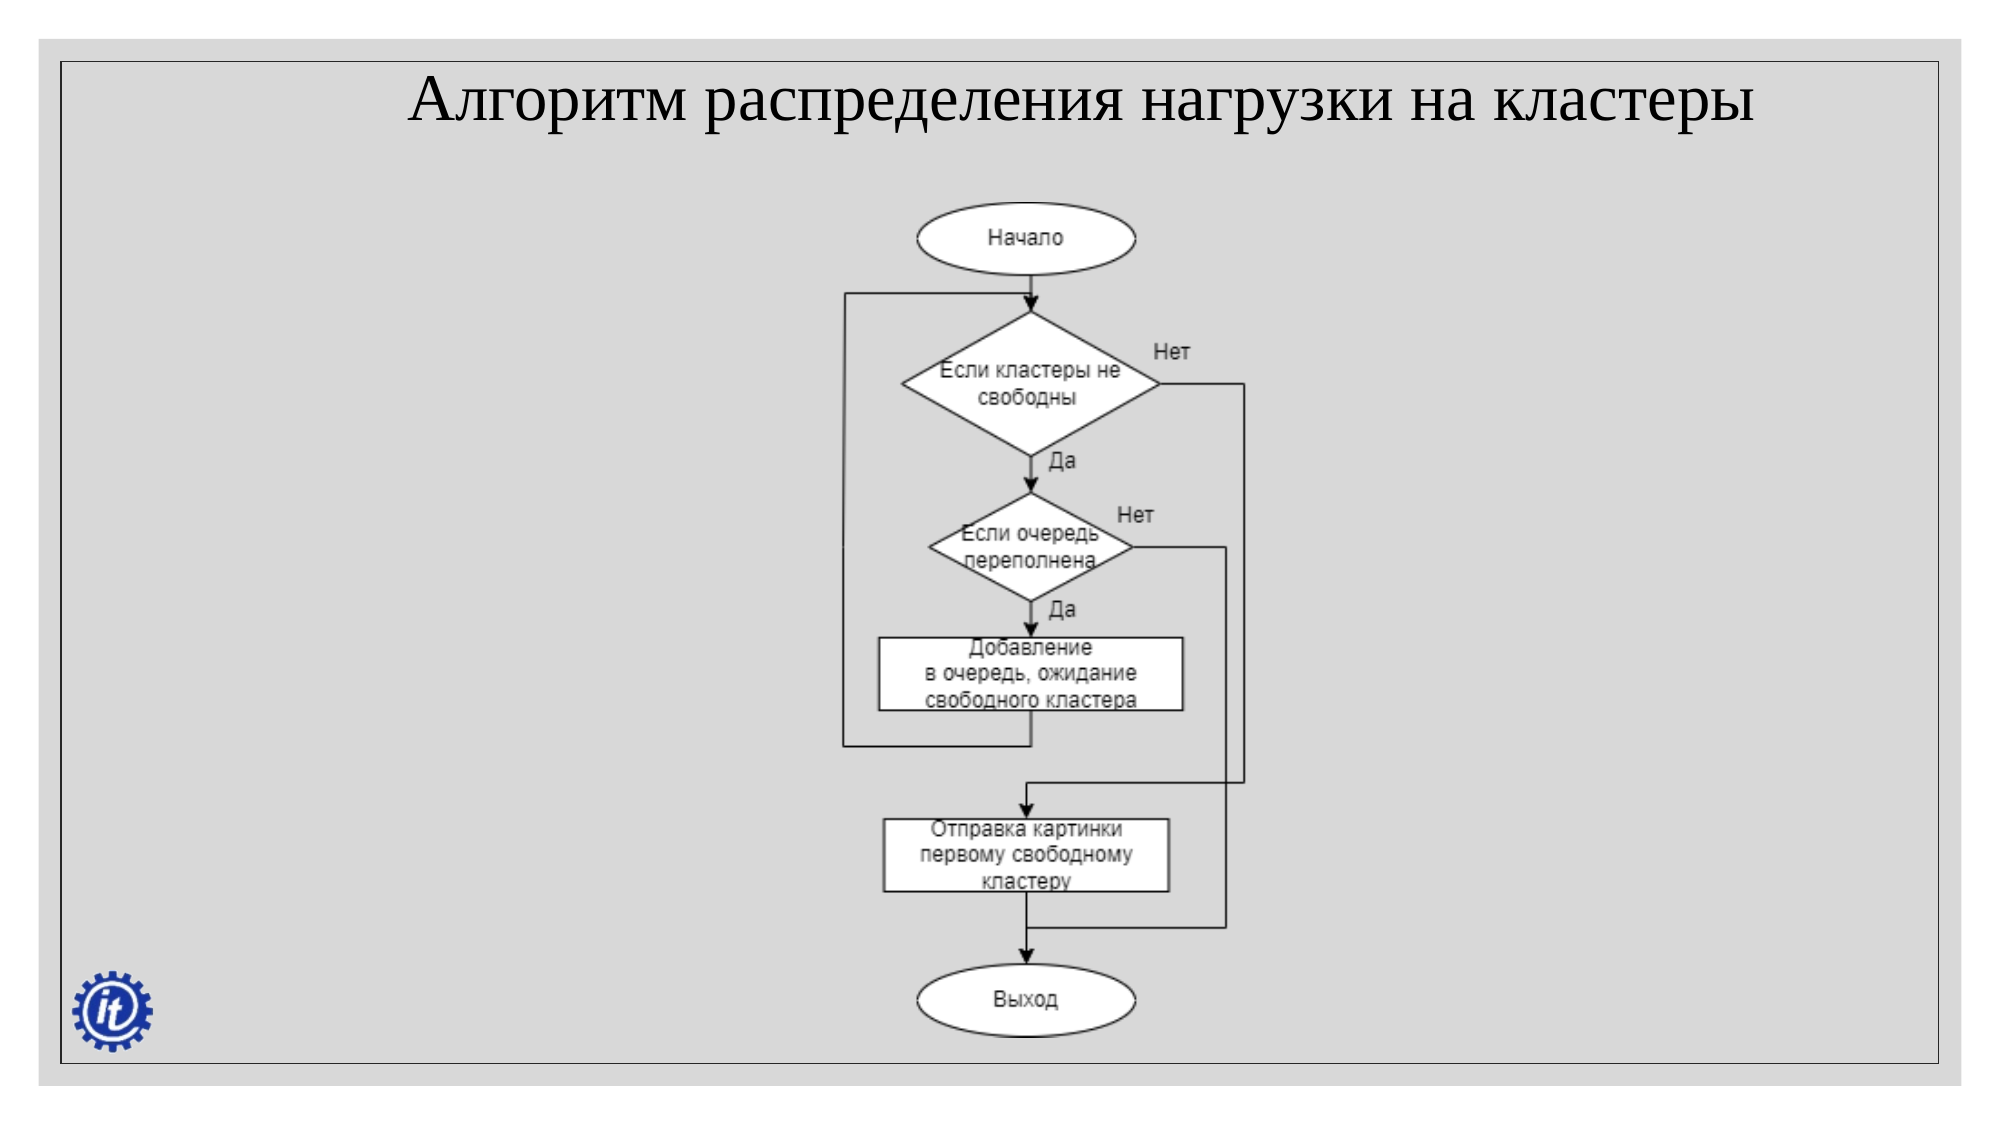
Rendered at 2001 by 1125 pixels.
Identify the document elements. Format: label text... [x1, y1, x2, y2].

picture [830, 202, 1260, 1038]
text_box Алгоритм распределения нагрузки на кластеры [126, 46, 2000, 142]
picture [57, 970, 167, 1058]
